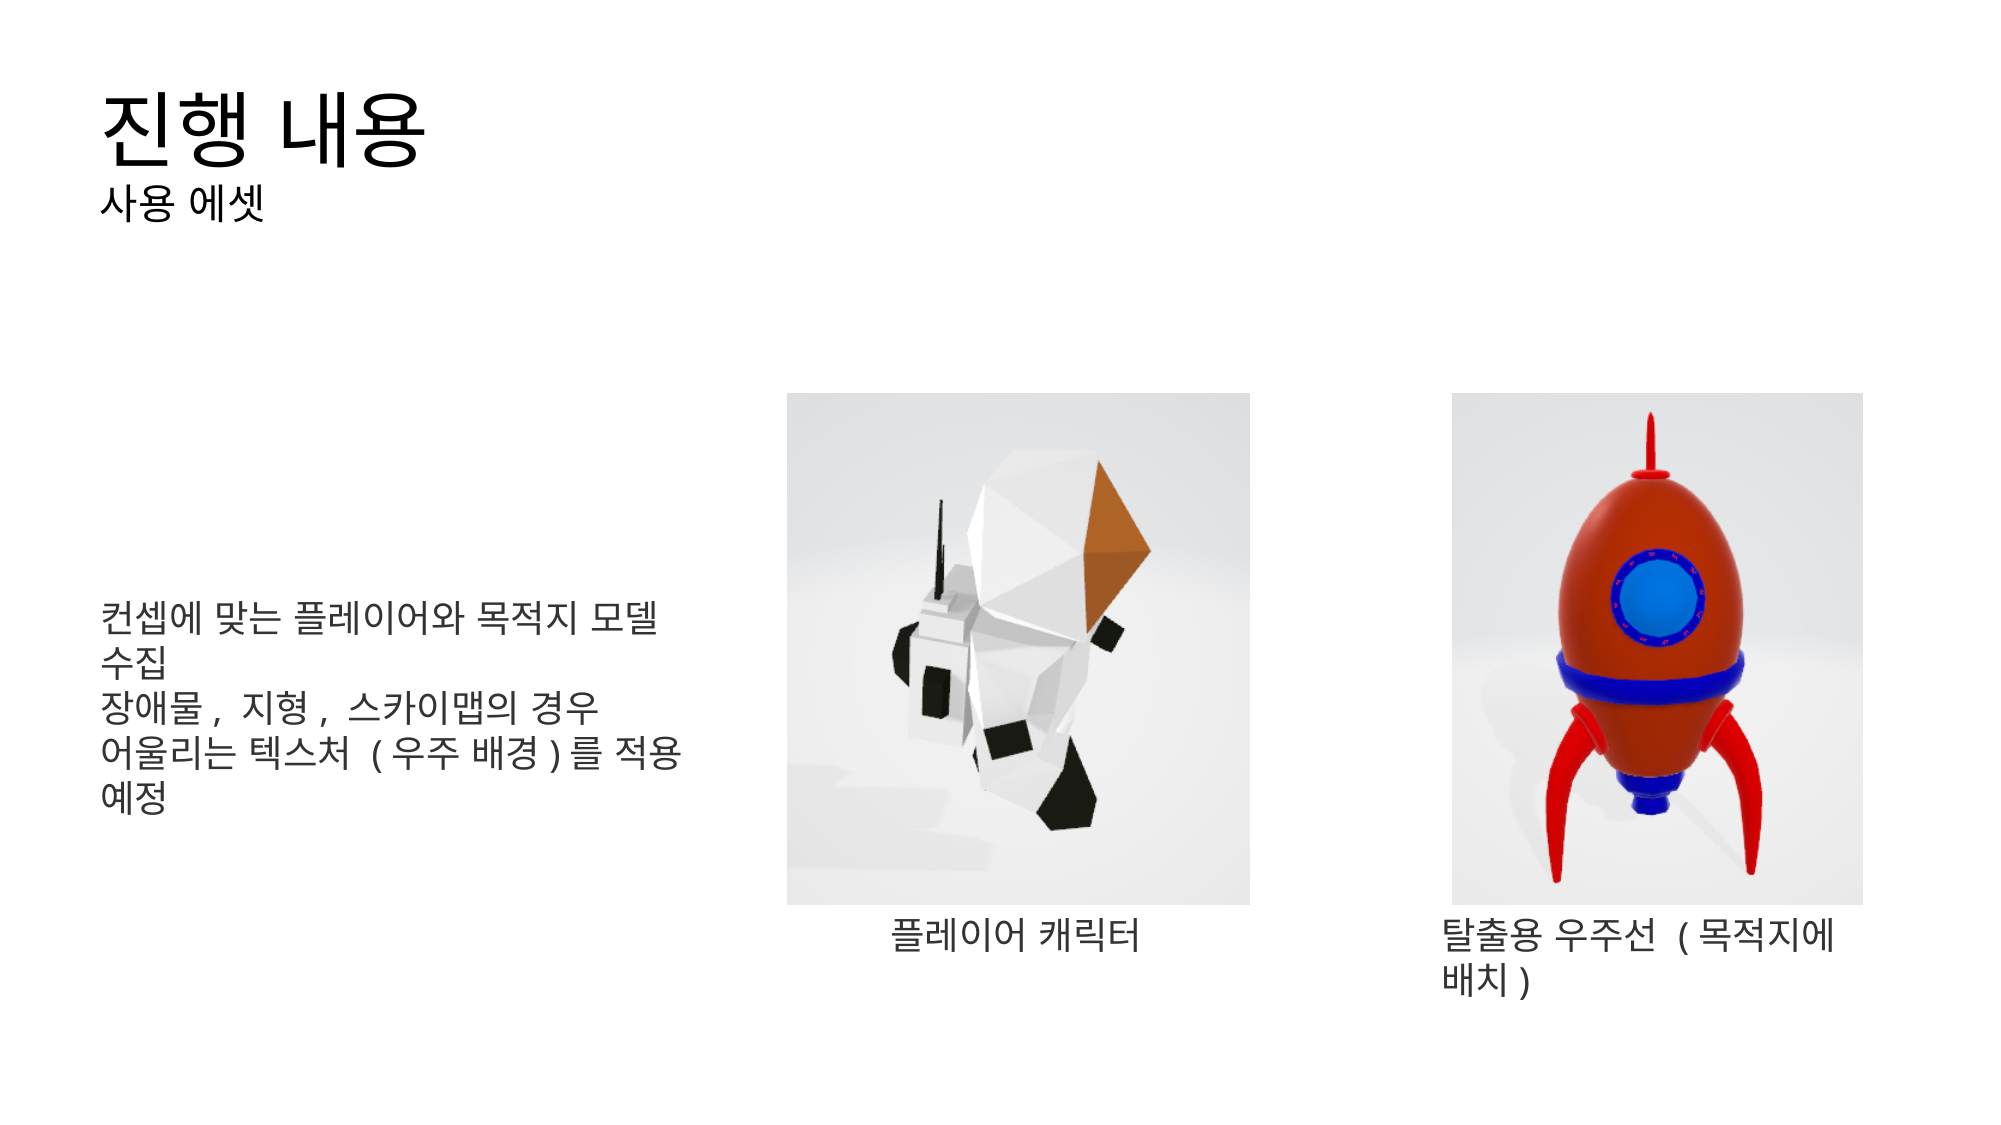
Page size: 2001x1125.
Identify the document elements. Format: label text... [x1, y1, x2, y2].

text_box 플레이어 캐릭터 [875, 905, 1162, 965]
picture [787, 393, 1250, 905]
text_box 진행 내용 사용 에셋 [85, 70, 519, 236]
text_box 컨셉에 맞는 플레이어와 목적지 모델 수집 장애물, 지형, 스카이맵의 경우 어울리는 텍스처 (우주 배경)를 적용 예정 [85, 587, 738, 828]
text_box 탈출용 우주선 (목적지에 배치) [1426, 904, 1889, 1010]
picture [1452, 393, 1863, 905]
